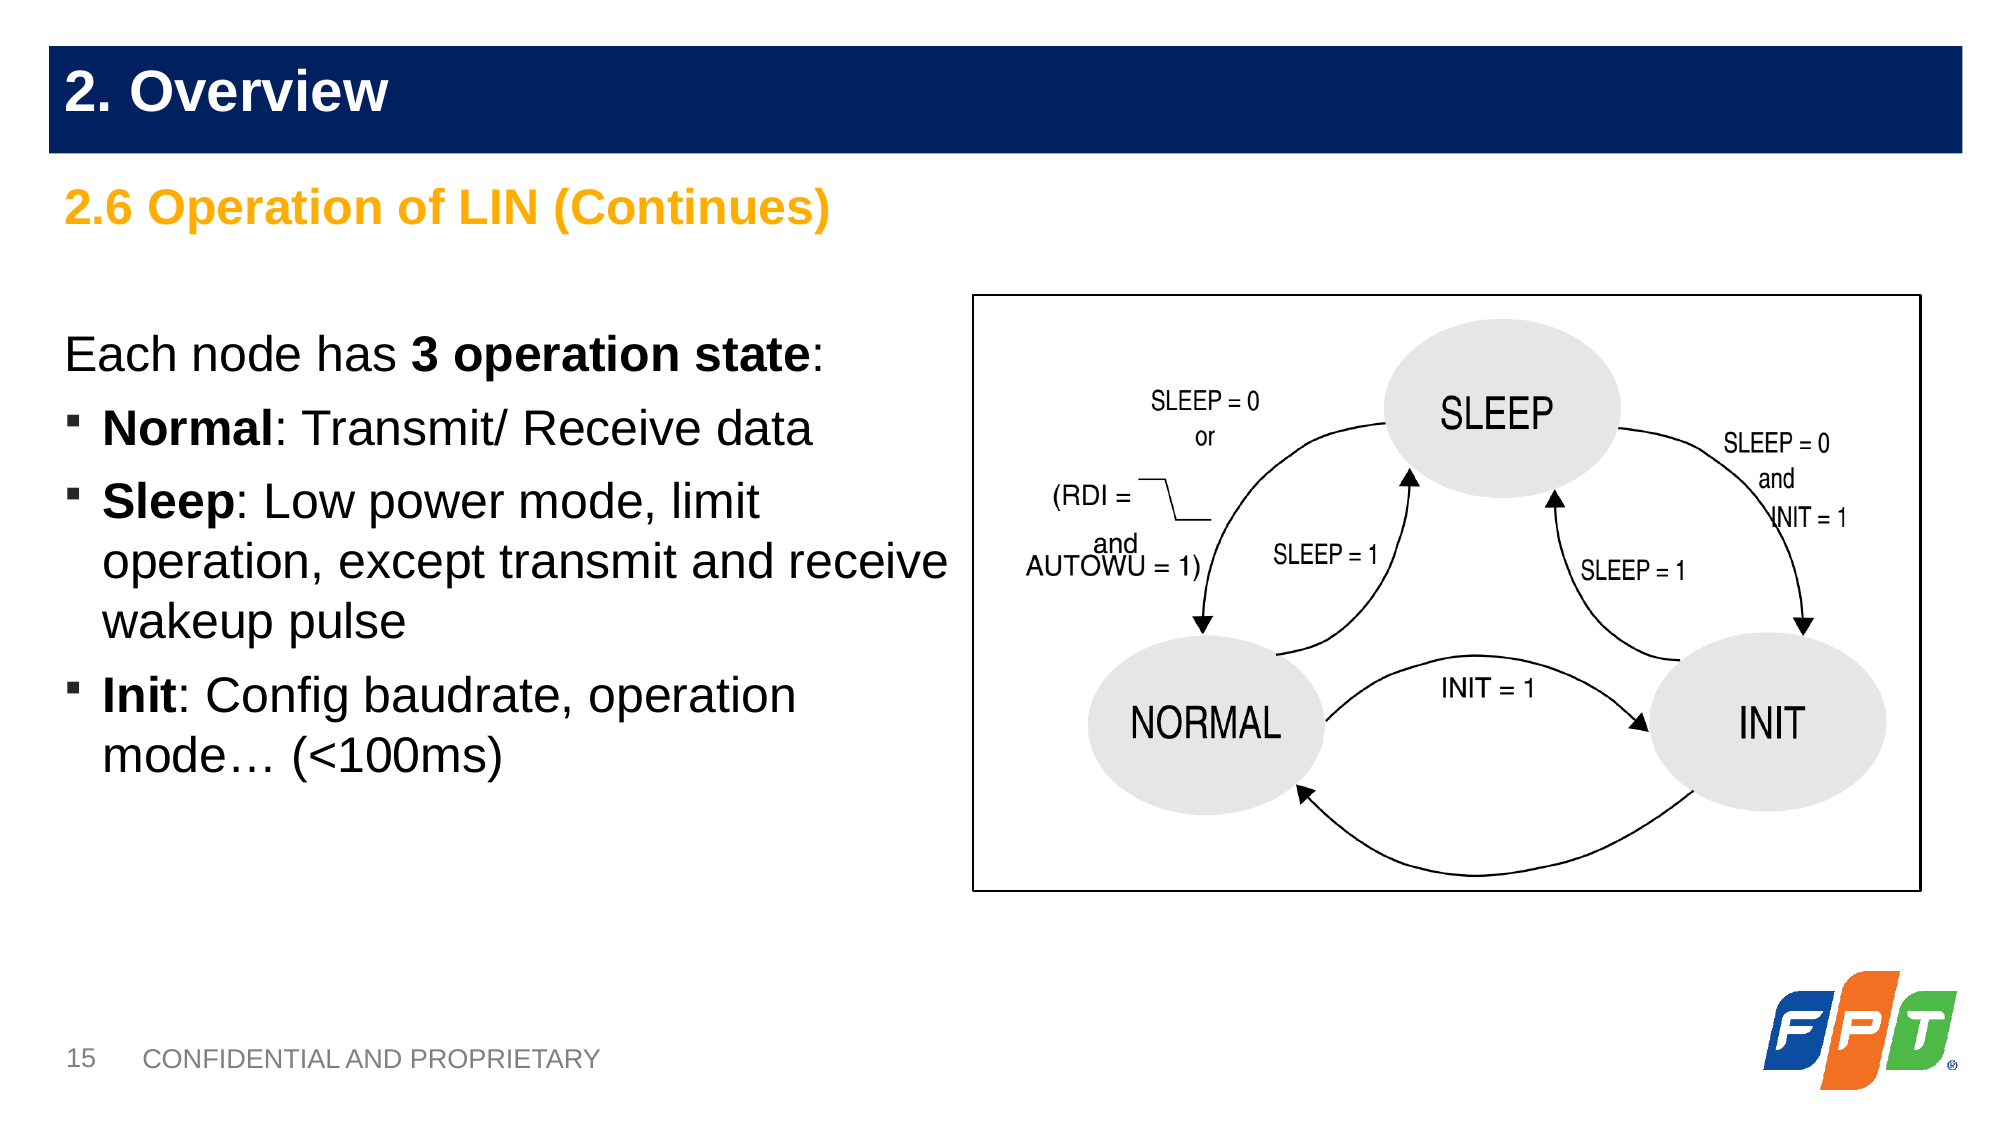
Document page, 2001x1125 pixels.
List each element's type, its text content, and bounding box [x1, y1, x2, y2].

picture [973, 295, 1920, 890]
picture [1760, 970, 1958, 1091]
list 2.6 Operation of LIN (Continues) Each node has 3 operation state: Normal: Transmit/ Receive data Sleep: Low power mode, limit operation, except transmit and receive wakeup pulse Init: Config baudrate, operation mode… (<100ms) [49, 167, 994, 933]
